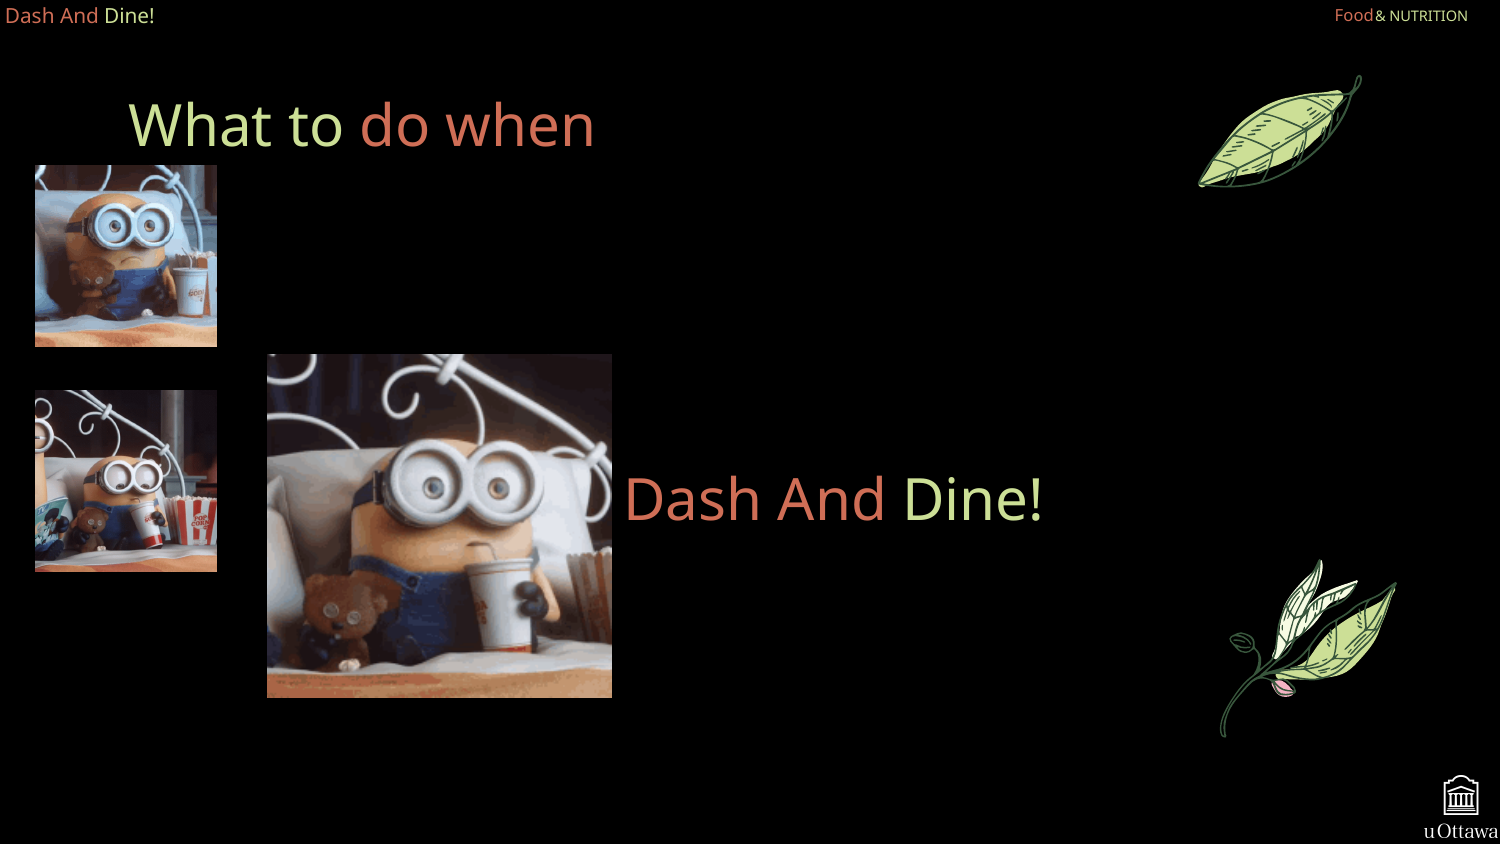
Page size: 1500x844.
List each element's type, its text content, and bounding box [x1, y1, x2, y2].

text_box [267, 354, 1500, 699]
picture [1424, 775, 1498, 838]
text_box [1219, 710, 1398, 738]
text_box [1197, 74, 1363, 188]
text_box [35, 165, 218, 573]
text_box Food & NUTRITION [1291, 0, 1500, 25]
title What to do when [113, 72, 1386, 167]
text_box Dash And Dine! [0, 0, 205, 29]
